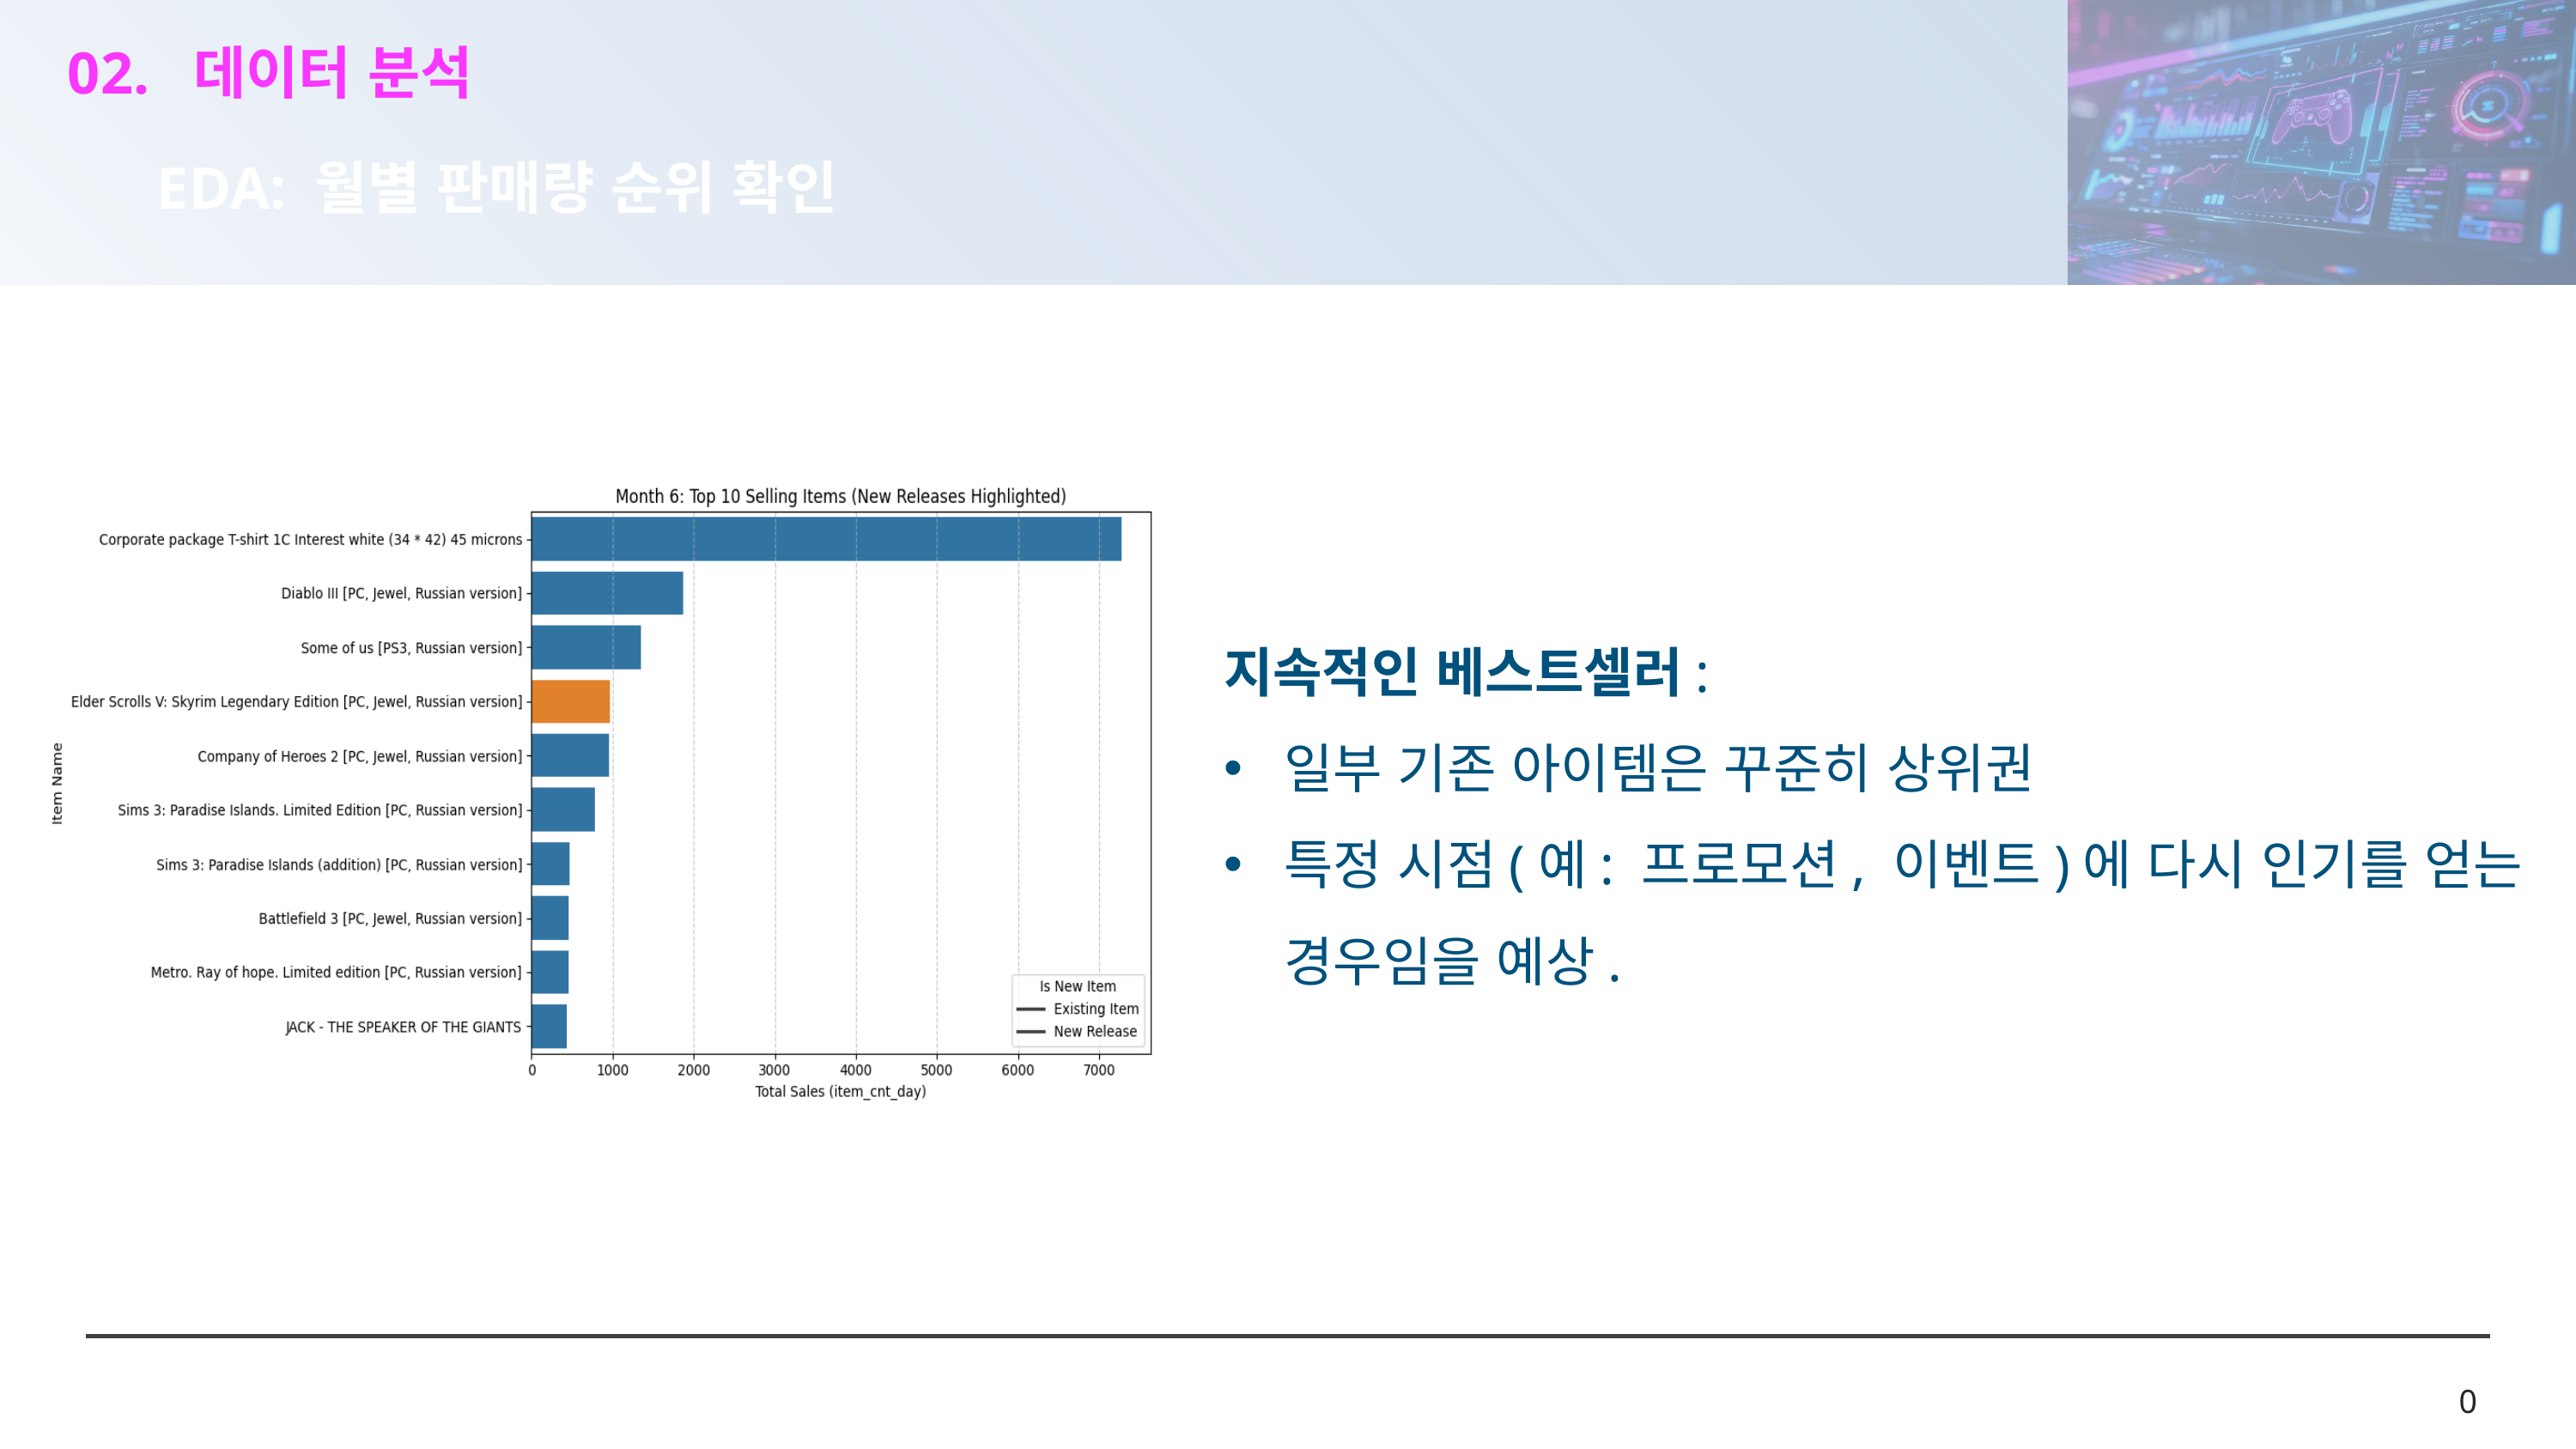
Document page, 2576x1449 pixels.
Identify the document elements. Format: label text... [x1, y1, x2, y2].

text_box 0 [2445, 1374, 2491, 1427]
text_box EDA: 월별 판매량 순위 확인 [144, 145, 868, 227]
text_box 지속적인 베스트셀러: 일부 기존 아이템은 꾸준히 상위권 특정 시점(예: 프로모션, 이벤트)에 다시 인기를 얻는 경우임을 예상. [1163, 606, 2566, 992]
text_box 02. 데이터 분석 [55, 30, 487, 112]
text_box [0, 0, 2066, 286]
picture [2068, 0, 2576, 286]
picture [42, 476, 1160, 1111]
